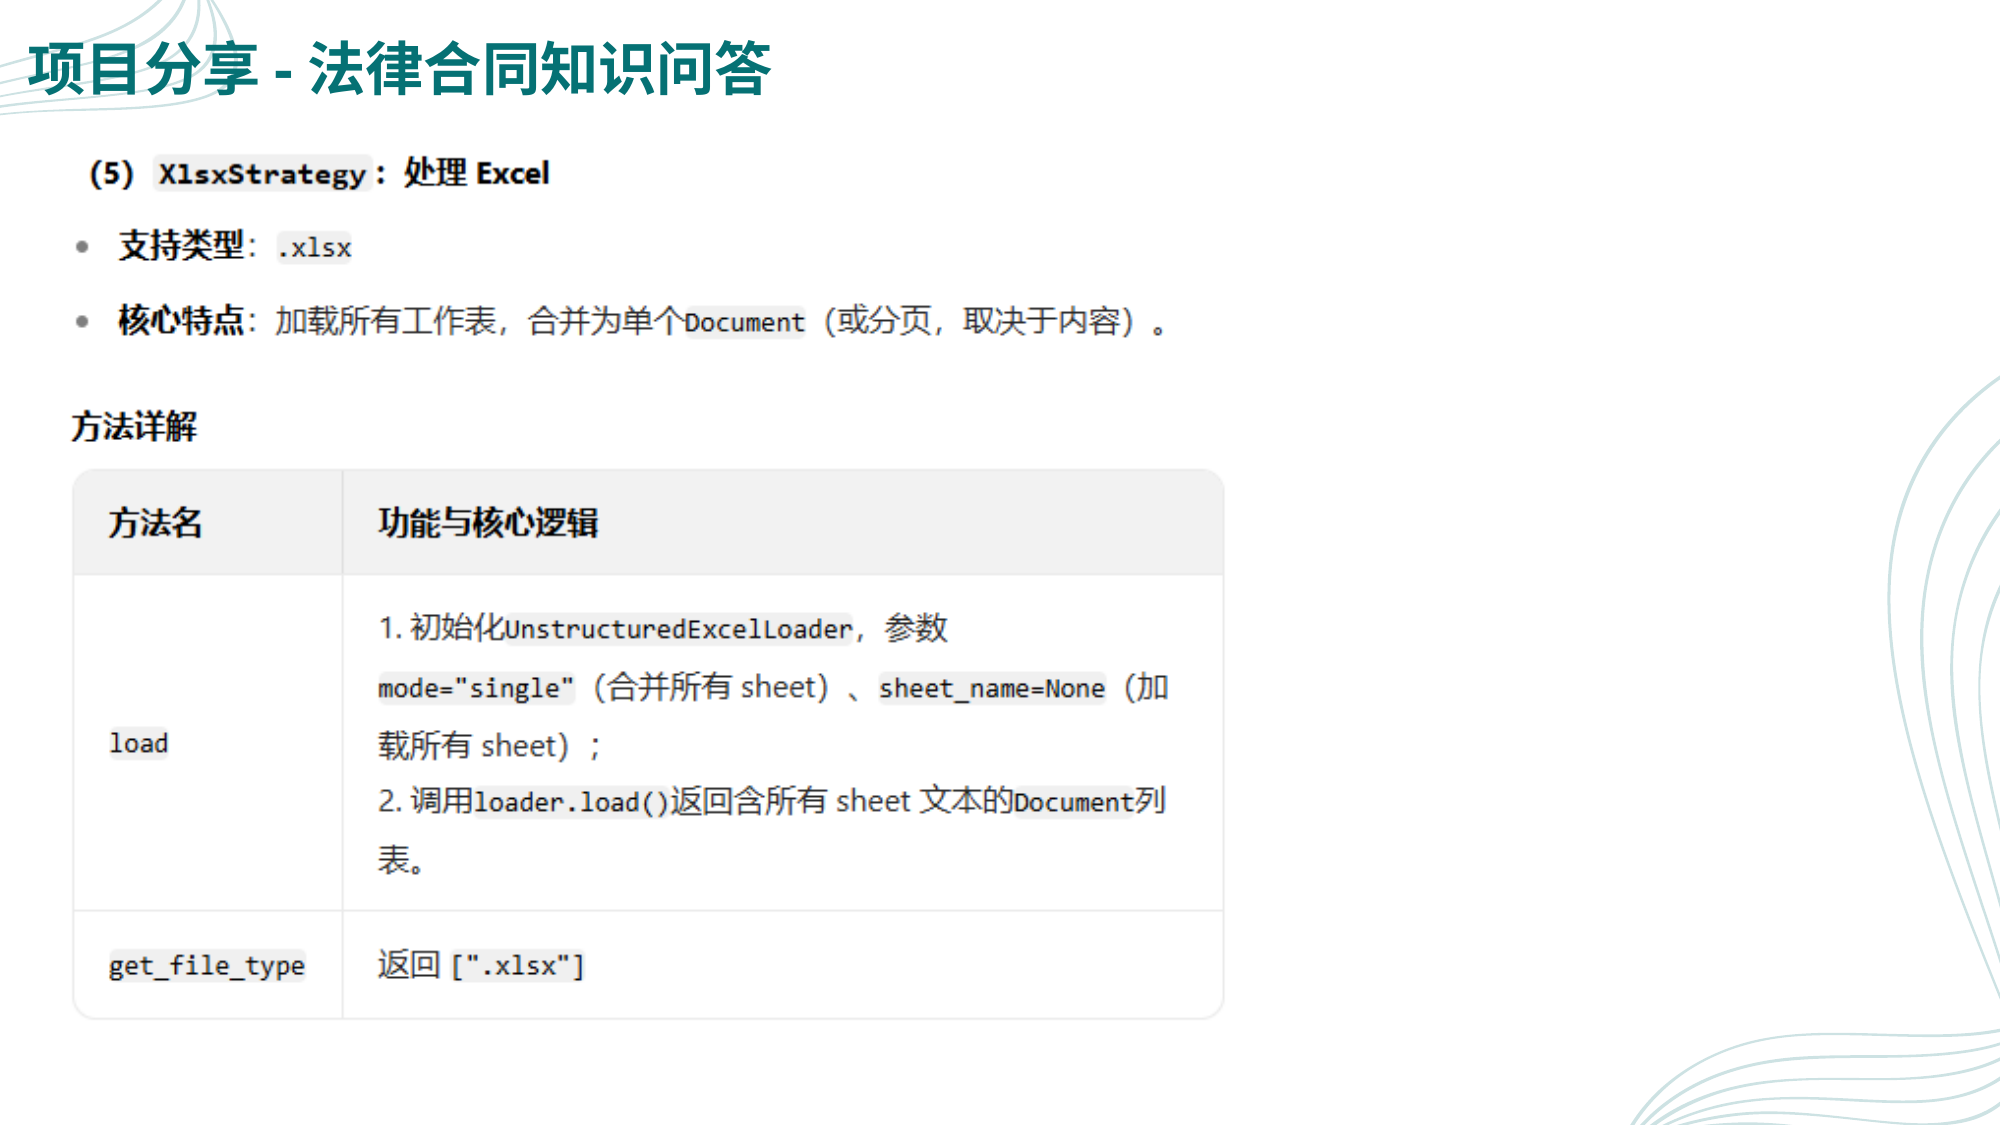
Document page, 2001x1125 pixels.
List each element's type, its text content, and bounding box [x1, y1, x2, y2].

title 项目分享-法律合同知识问答 [27, 0, 1800, 103]
picture [59, 139, 1345, 1036]
